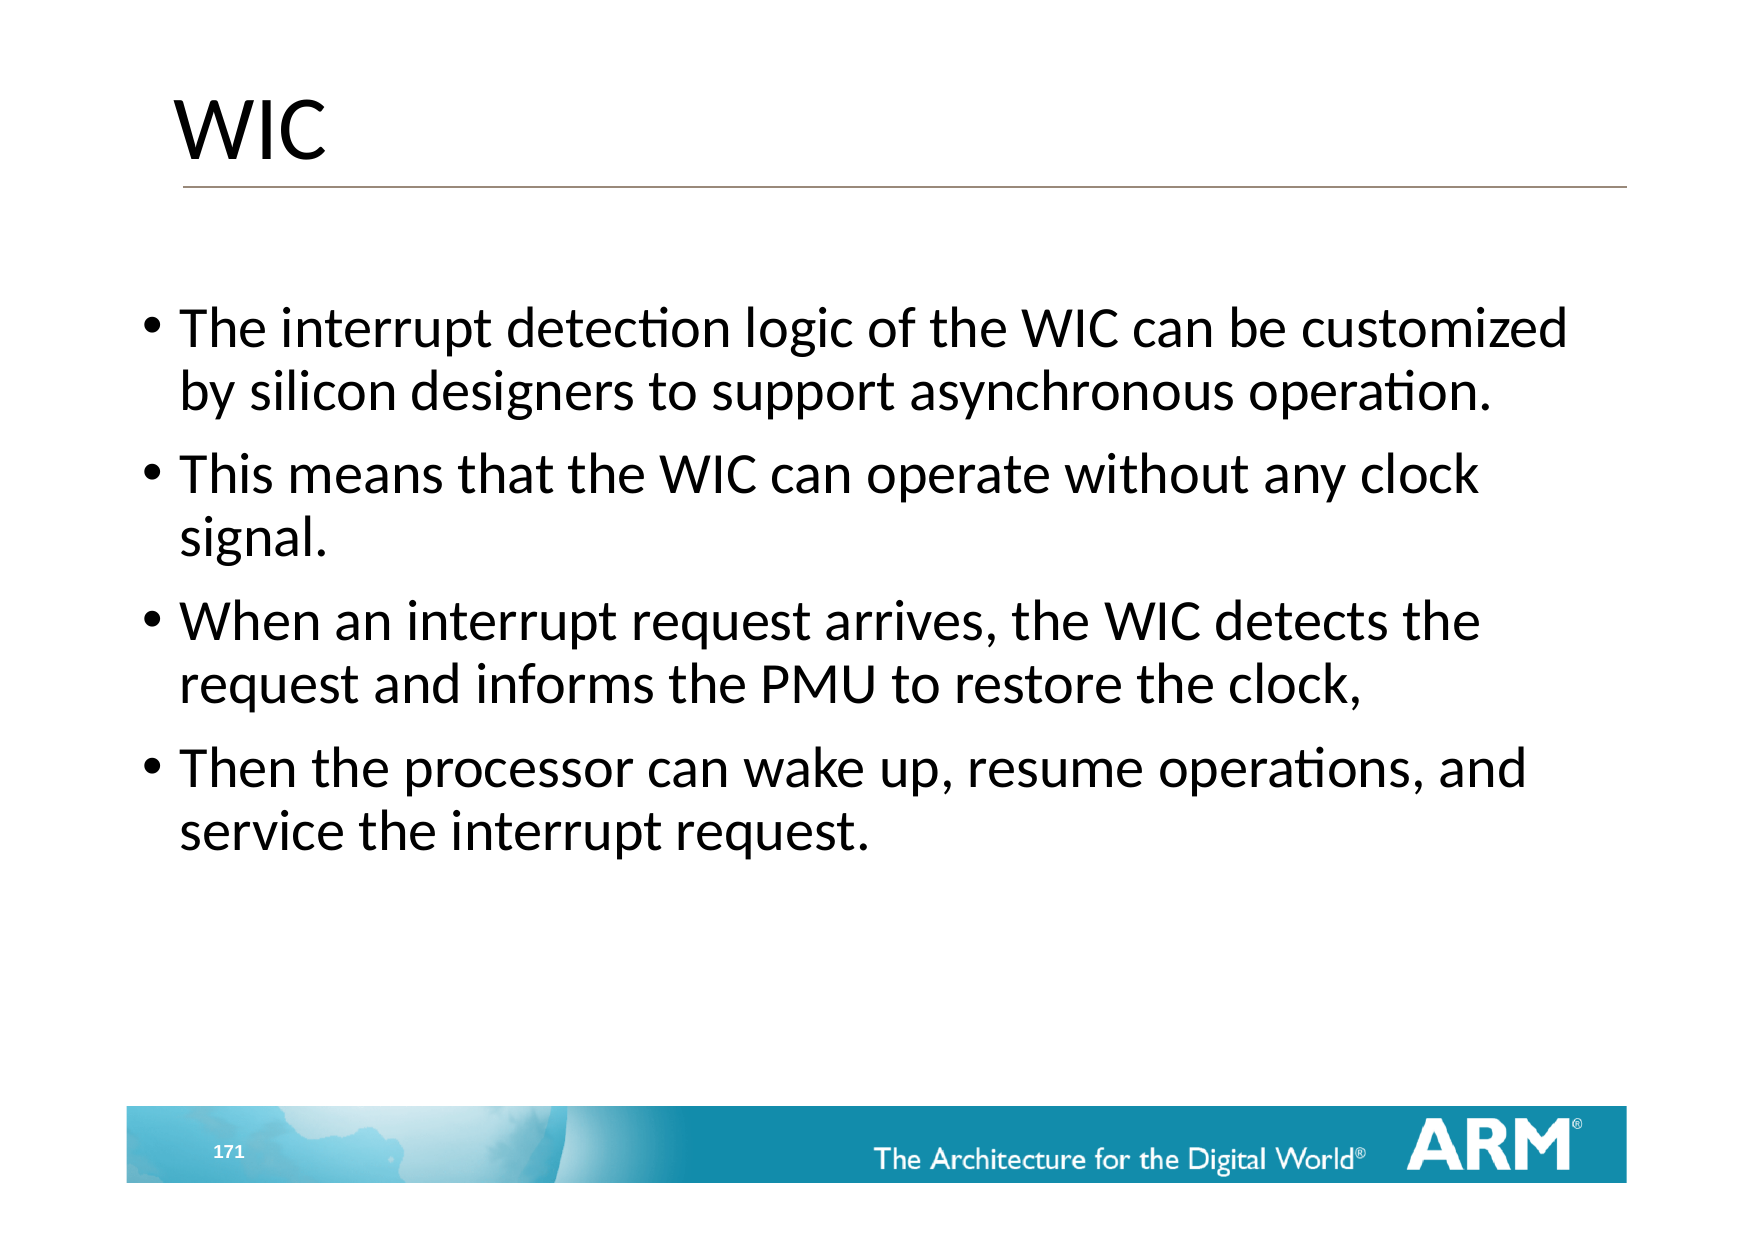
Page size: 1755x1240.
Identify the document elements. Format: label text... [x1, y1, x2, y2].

slide_number 171 [198, 1139, 287, 1187]
picture [126, 1106, 1627, 1183]
title WIC [173, 80, 1581, 172]
list The interrupt detection logic of the WIC can be customized by silicon designers to support asynchronous operation. This means that the WIC can operate without any clock signal. When an interrupt request arrives, the WIC detects the request and informs the PMU to restore the clock, Then the processor can wake up, resume operations, and service the interrupt request. [142, 296, 1612, 571]
